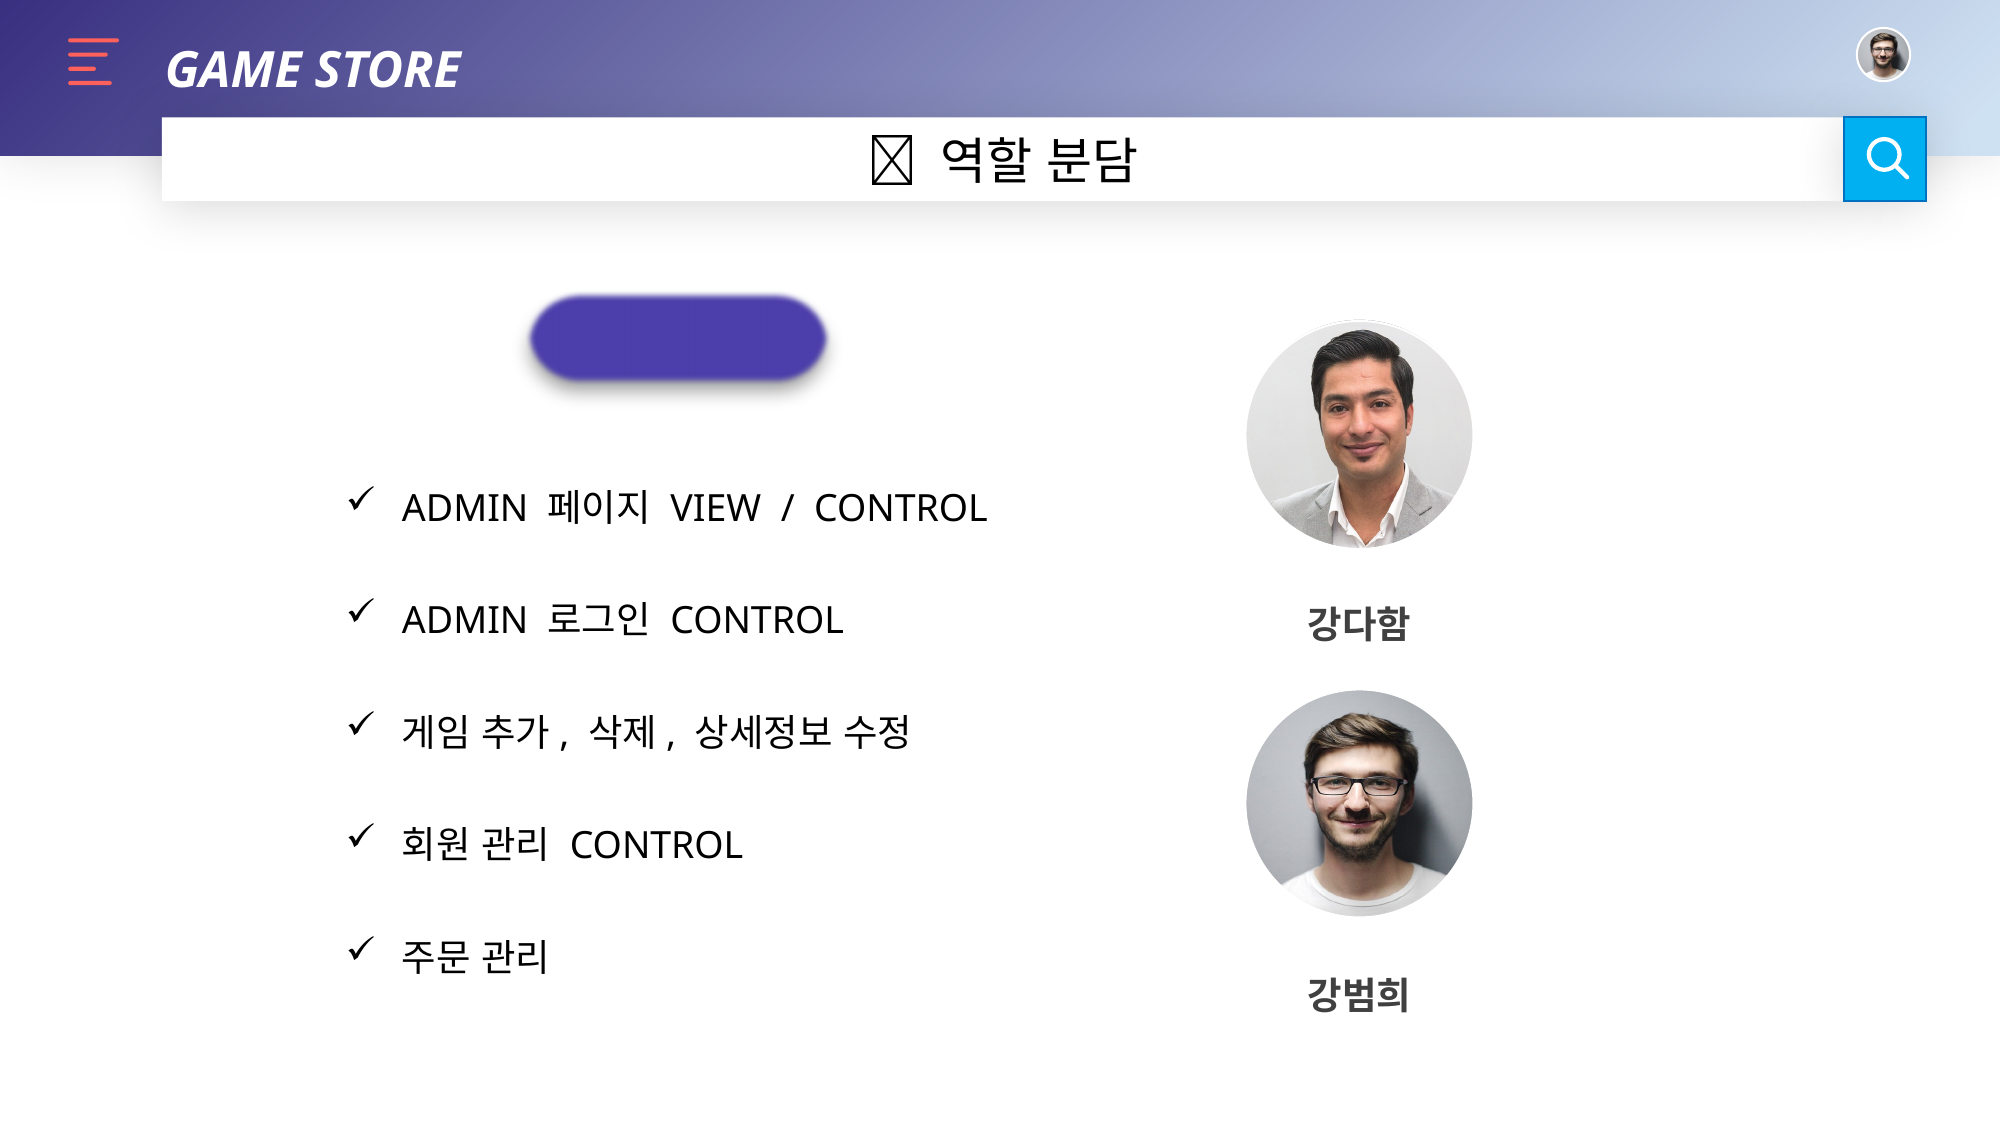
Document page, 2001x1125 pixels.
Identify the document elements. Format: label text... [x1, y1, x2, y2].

text_box ADMIN 페이지 VIEW / CONTROL ADMIN 로그인 CONTROL 게임 추가, 삭제, 상세정보 수정 회원 관리 CONTROL 주문 관리 [330, 408, 1072, 986]
text_box [1843, 116, 1927, 202]
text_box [68, 38, 119, 86]
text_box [1135, 318, 1584, 1089]
text_box GAME STORE [0, 0, 2000, 156]
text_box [1866, 136, 1904, 182]
text_box  역할 분담 [161, 116, 1840, 202]
text_box ADMIN [535, 301, 822, 376]
text_box [1855, 26, 1912, 83]
